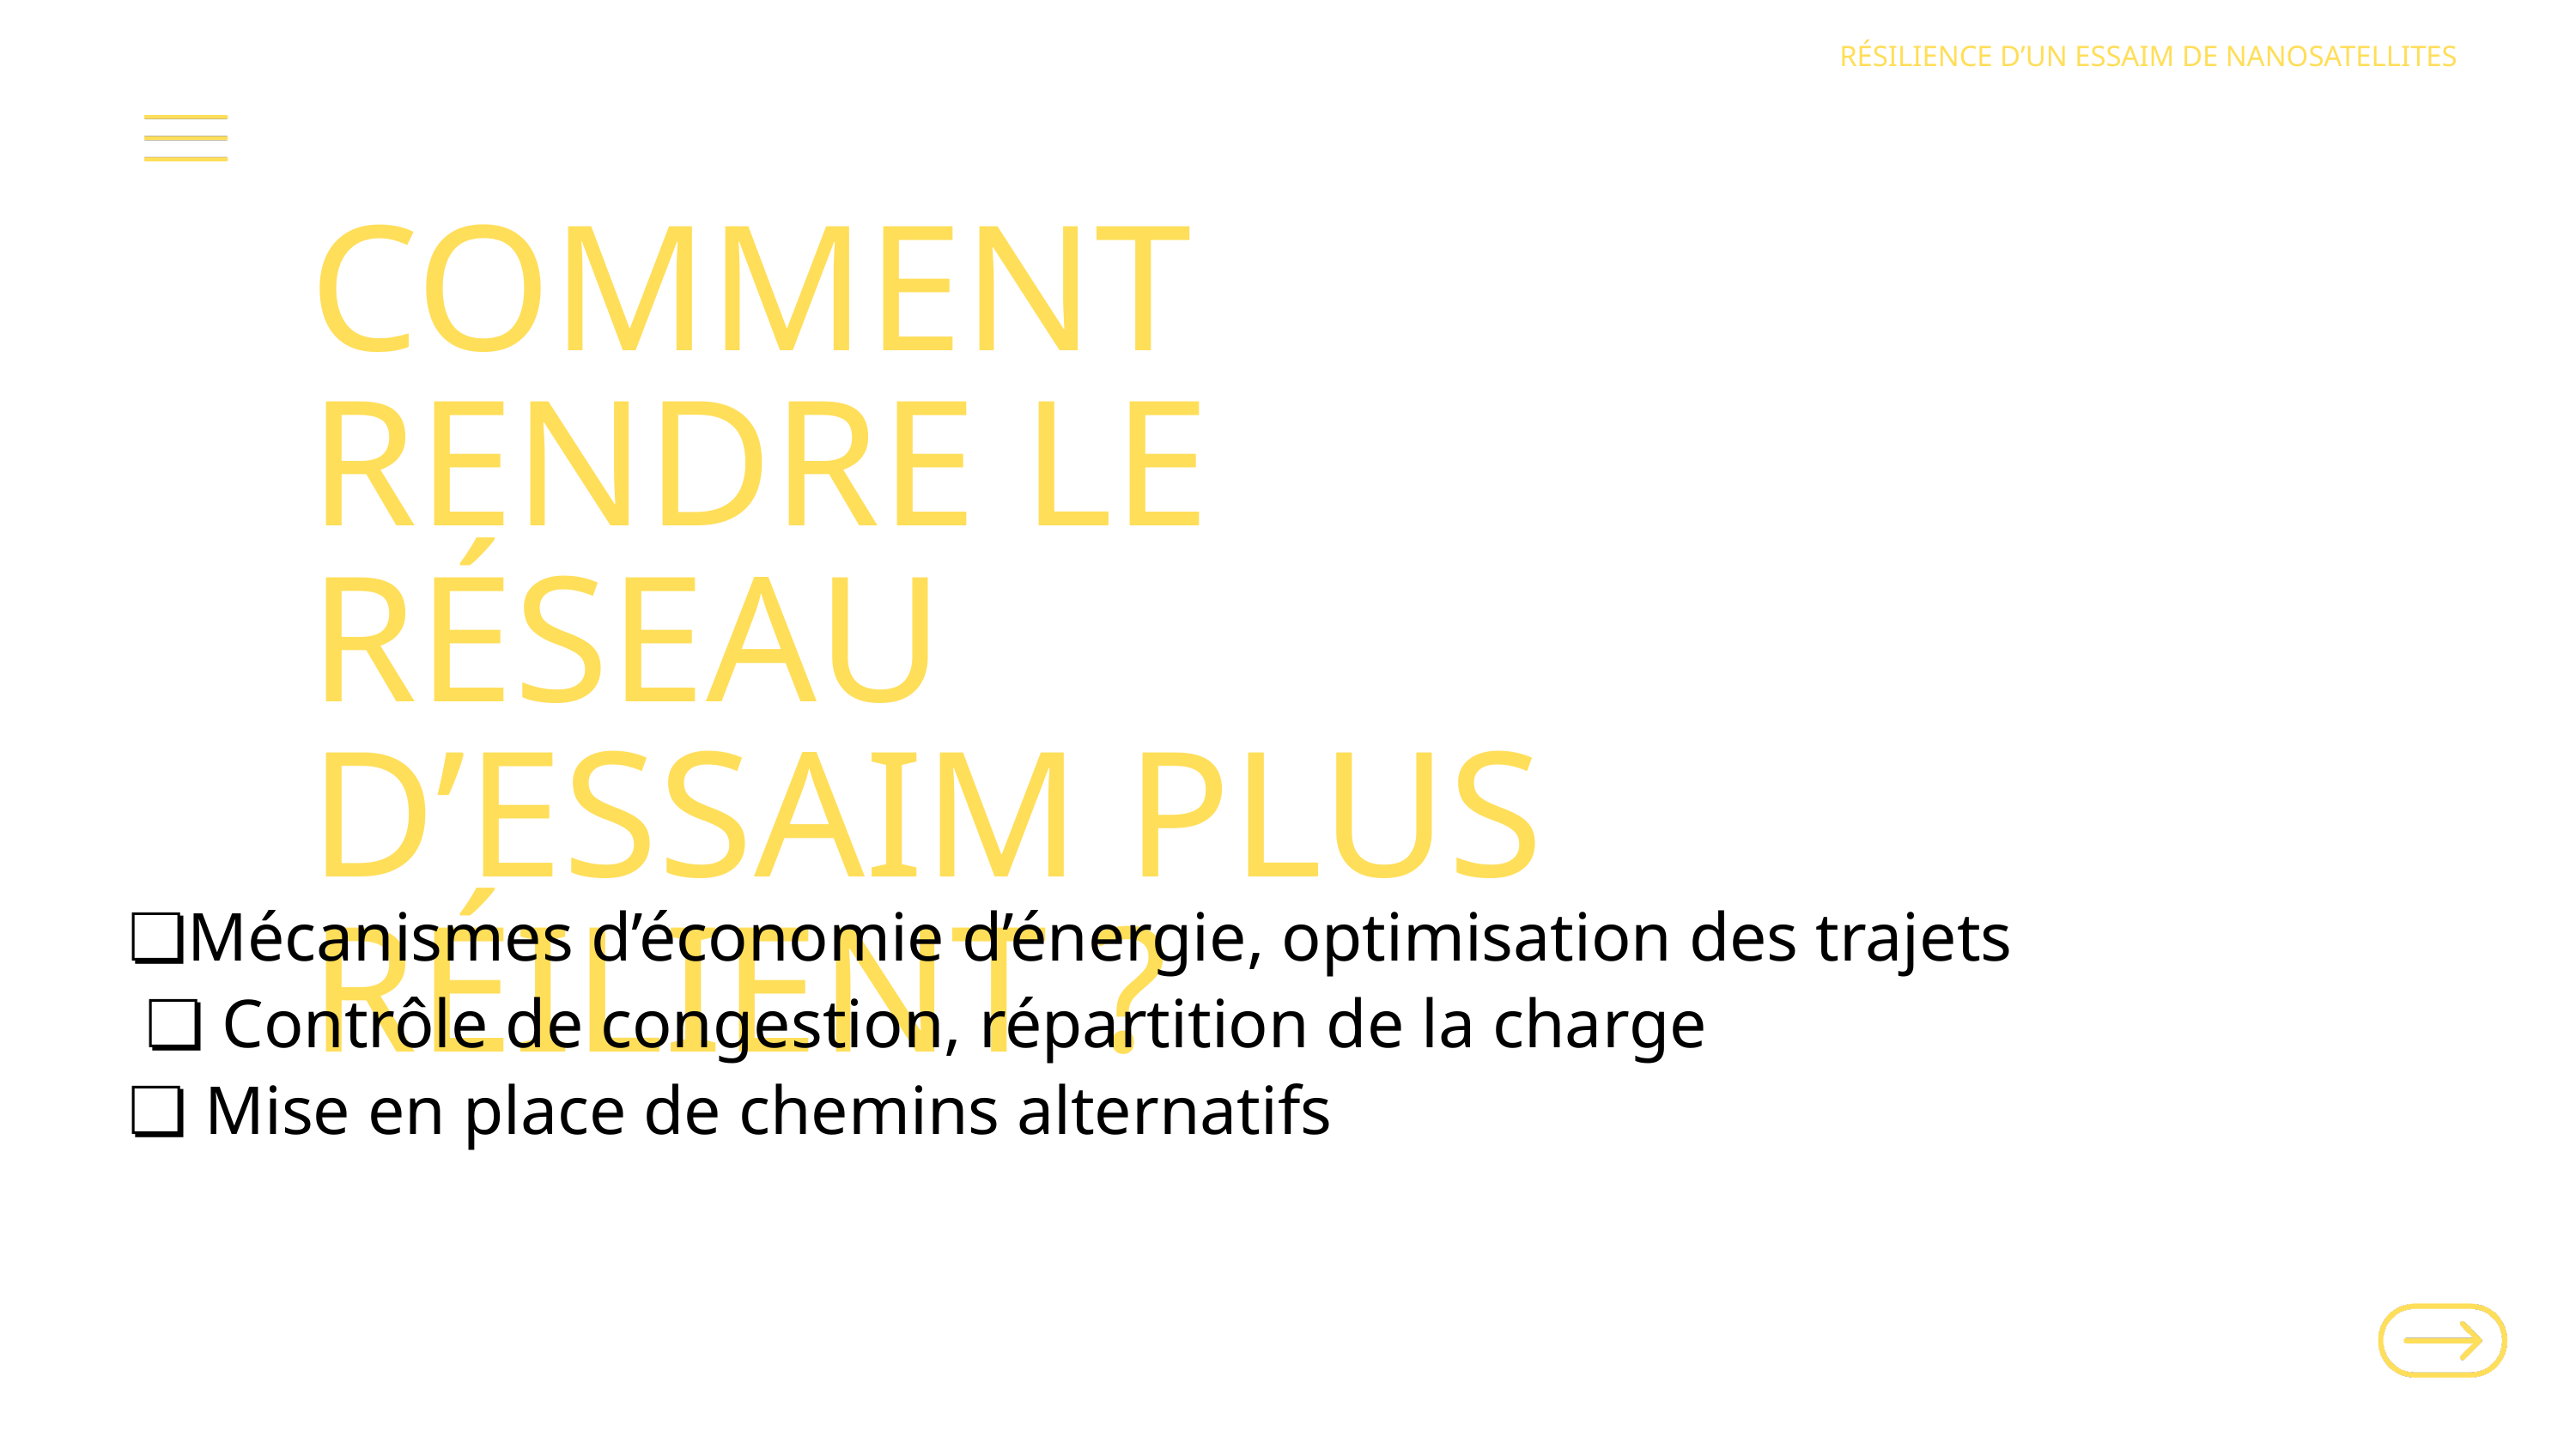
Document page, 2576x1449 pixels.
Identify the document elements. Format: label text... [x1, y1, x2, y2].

text_box [143, 115, 228, 162]
text_box [2378, 1303, 2507, 1378]
text_box RÉSILIENCE D’UN ESSAIM DE NANOSATELLITES [1839, 32, 2519, 72]
text_box COMMENT RENDRE LE RÉSEAU D’ESSAIM PLUS RÉILIENT ? [309, 209, 1747, 887]
text_box ❏Mécanismes d’économie d’énergie, optimisation des trajets ❏ Contrôle de congestion, répartition de la charge ❏ Mise en place de chemins alternatifs [128, 887, 2117, 1148]
